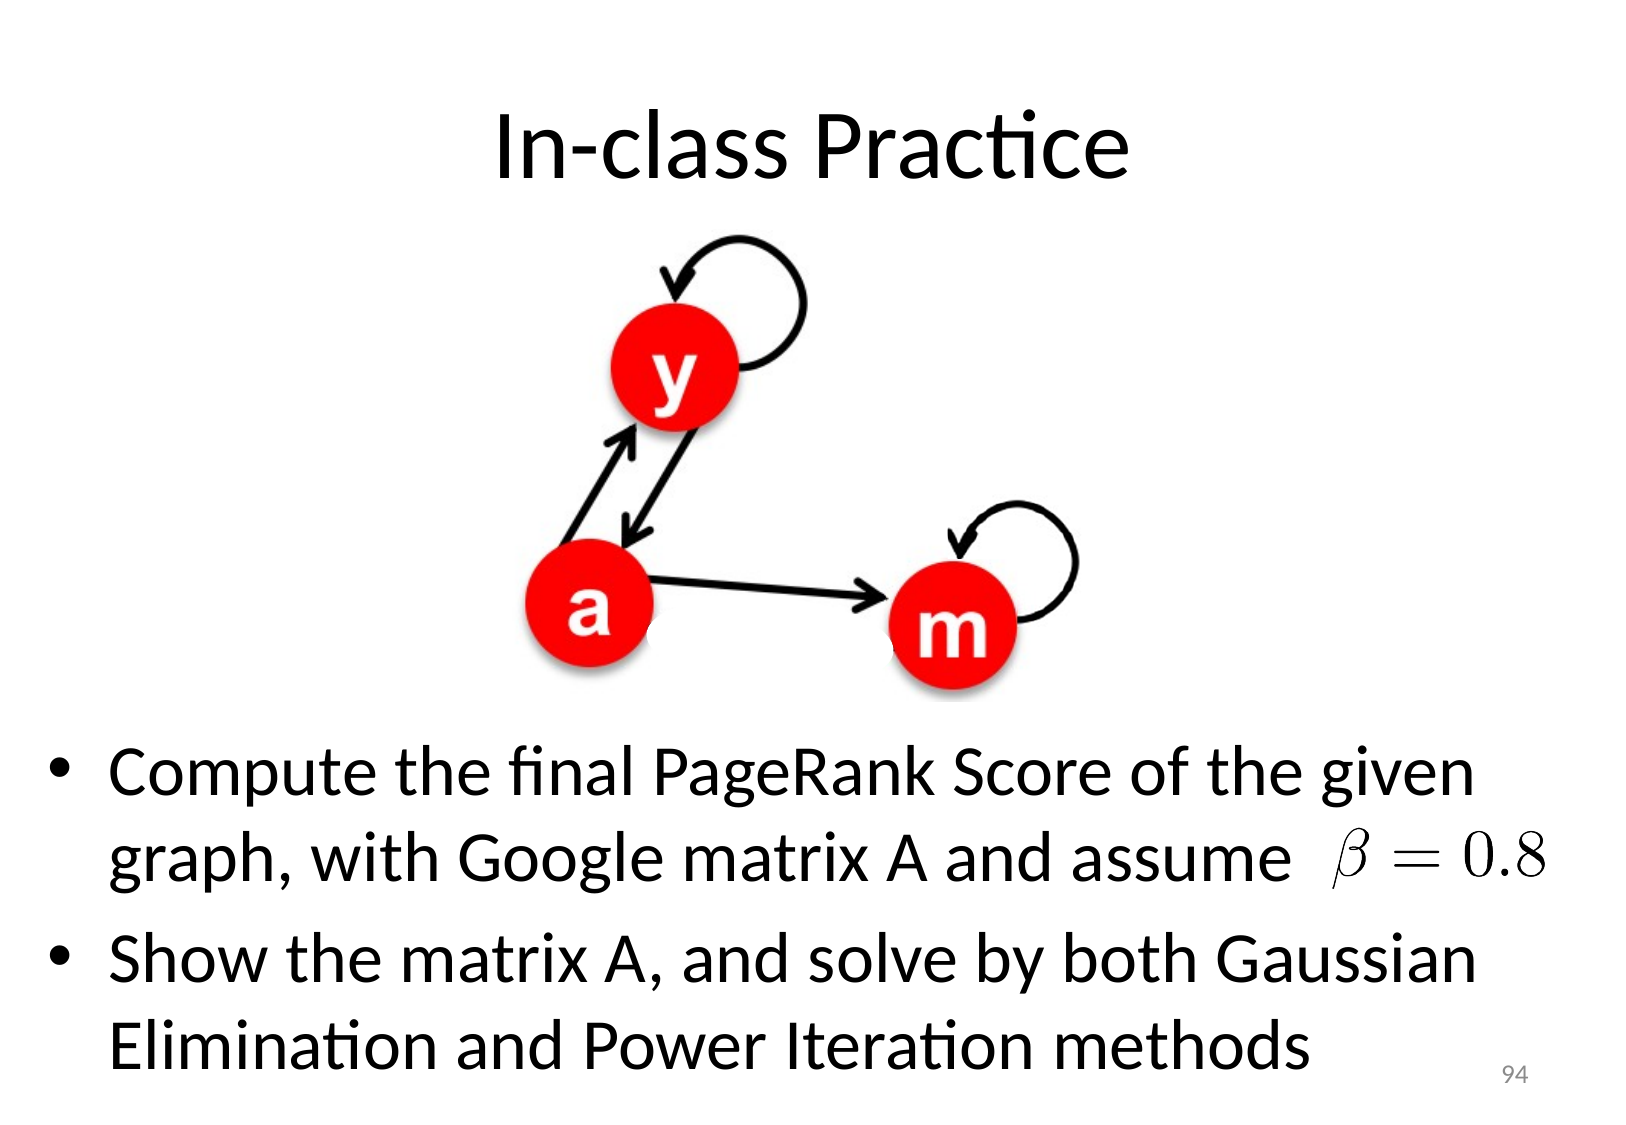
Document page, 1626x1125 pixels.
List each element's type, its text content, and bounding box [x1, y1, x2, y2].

picture [1331, 827, 1545, 889]
list Compute the final PageRank Score of the given graph, with Google matrix A and assume Show the matrix A, and solve by both Gaussian Elimination and Power Iteration methods [32, 715, 1616, 1081]
slide_number 94 [1164, 1042, 1544, 1103]
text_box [492, 229, 1122, 702]
title In-class Practice [80, 44, 1544, 233]
